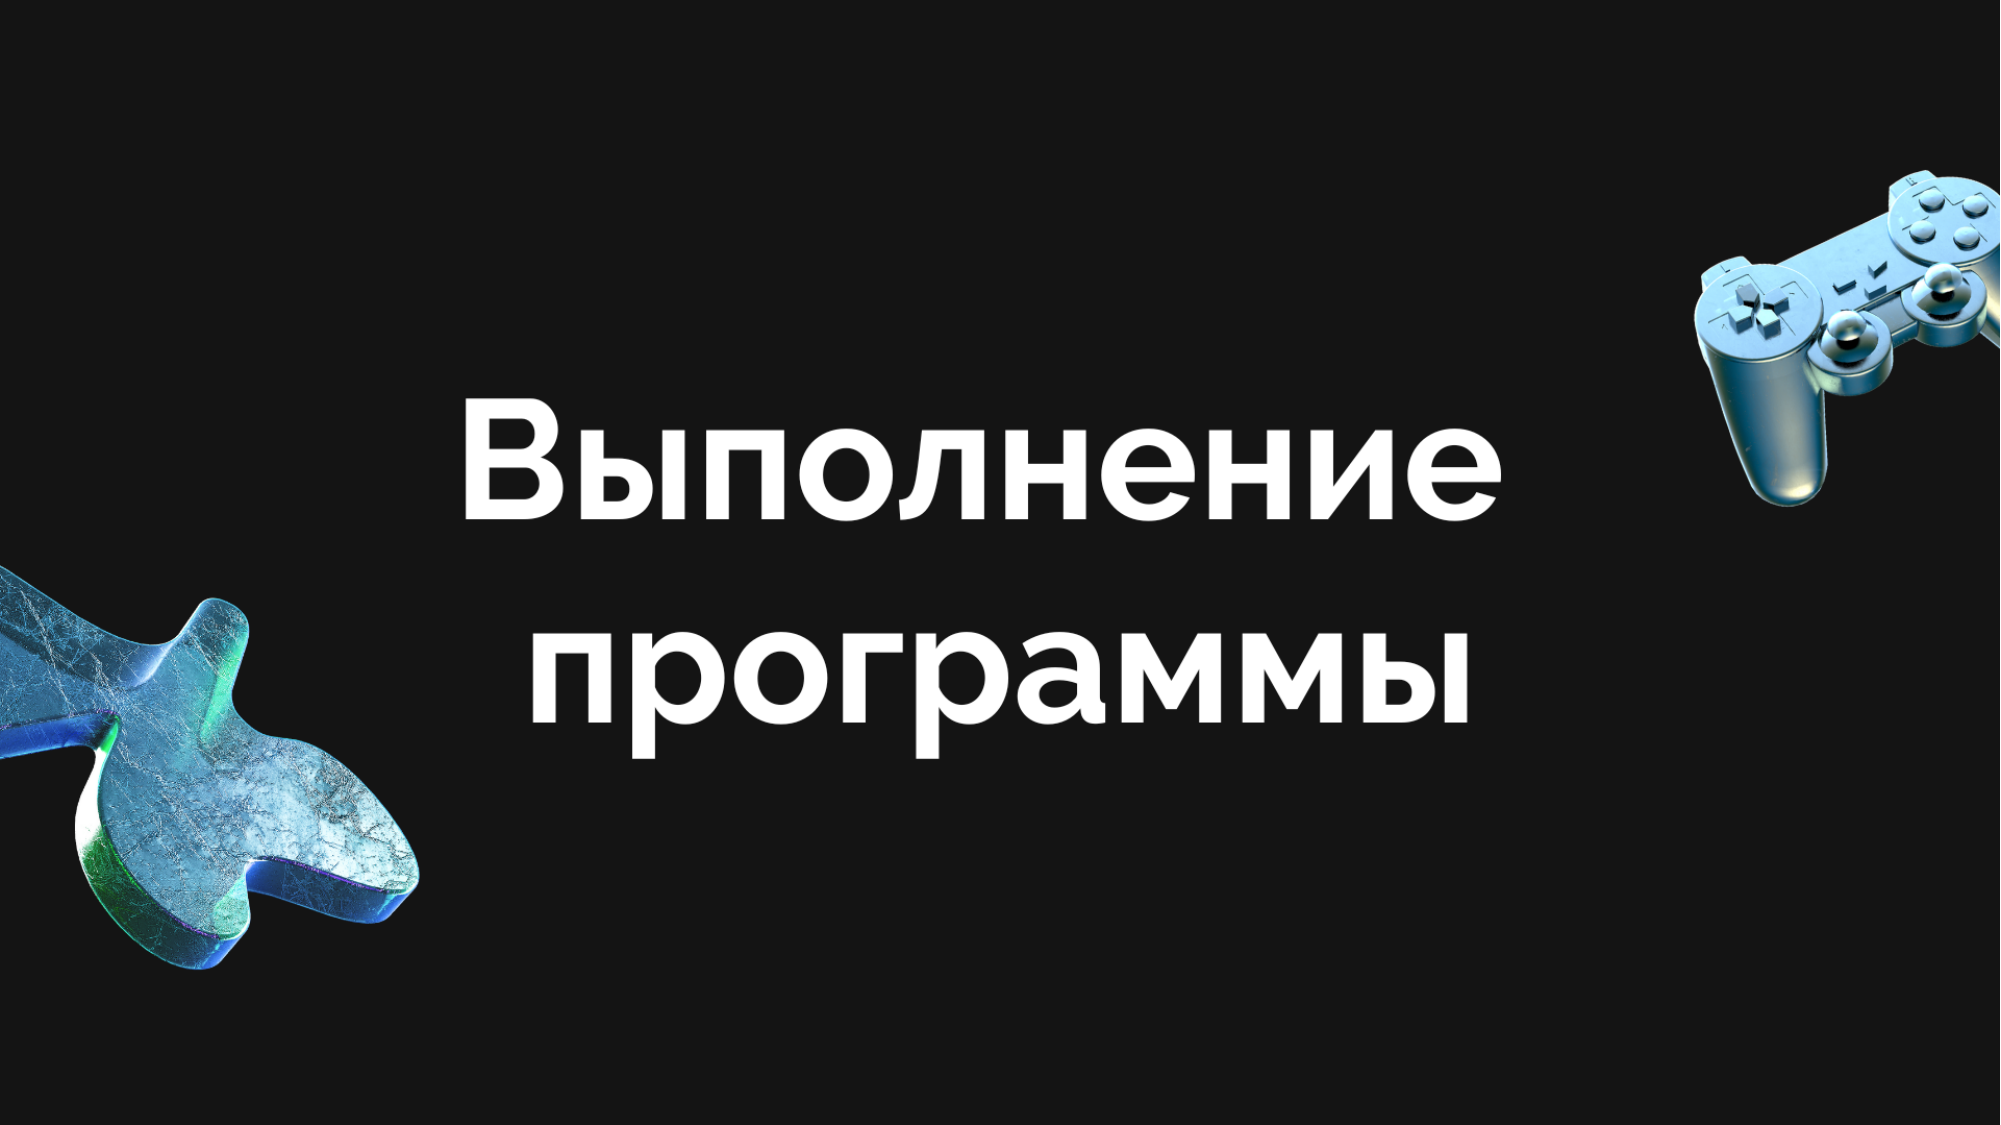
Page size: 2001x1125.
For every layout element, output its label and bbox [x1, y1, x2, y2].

list [0, 0, 2000, 1125]
